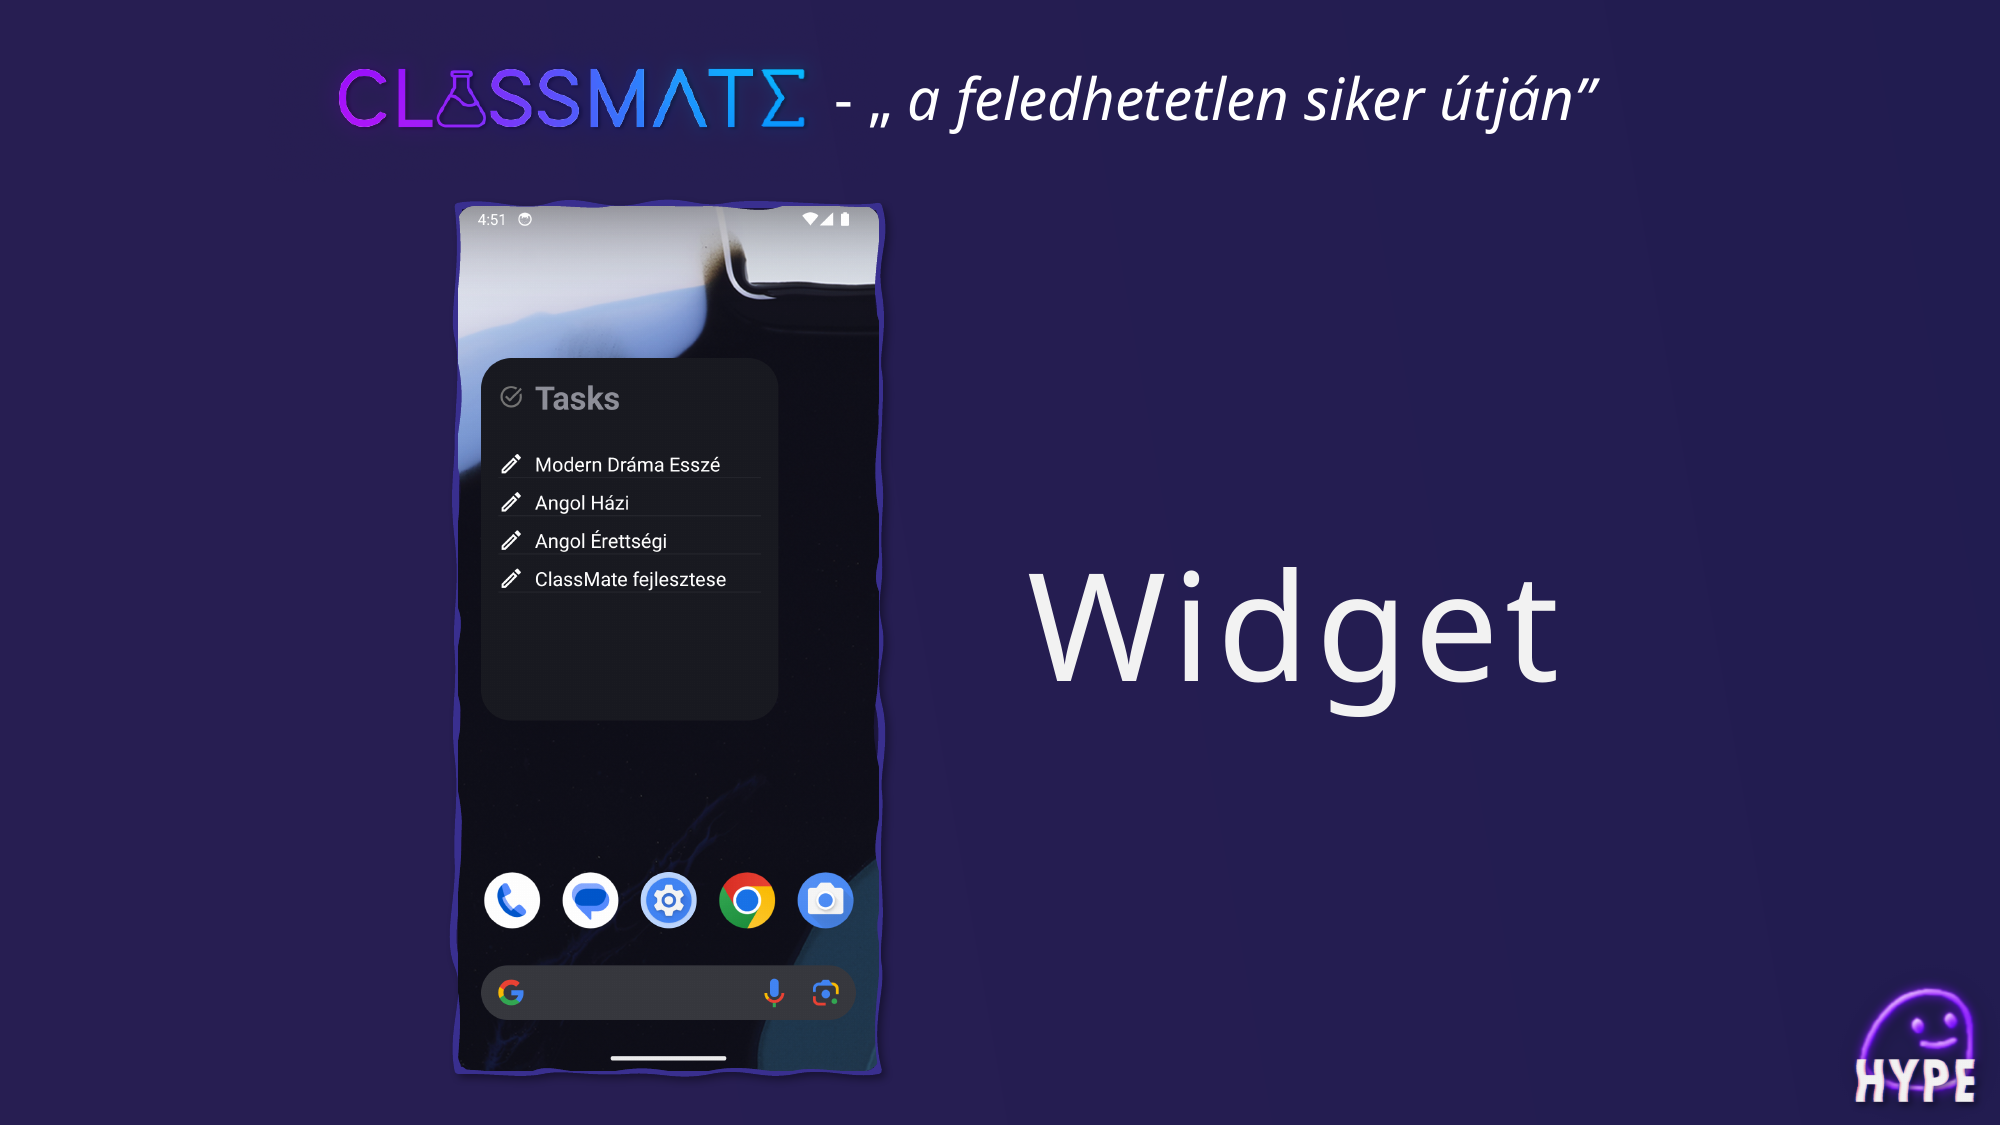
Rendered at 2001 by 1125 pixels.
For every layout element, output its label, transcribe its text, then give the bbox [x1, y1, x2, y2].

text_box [265, 12, 1768, 183]
picture [1780, 909, 2000, 1125]
text_box Widget [924, 484, 1663, 793]
picture [457, 206, 879, 1071]
